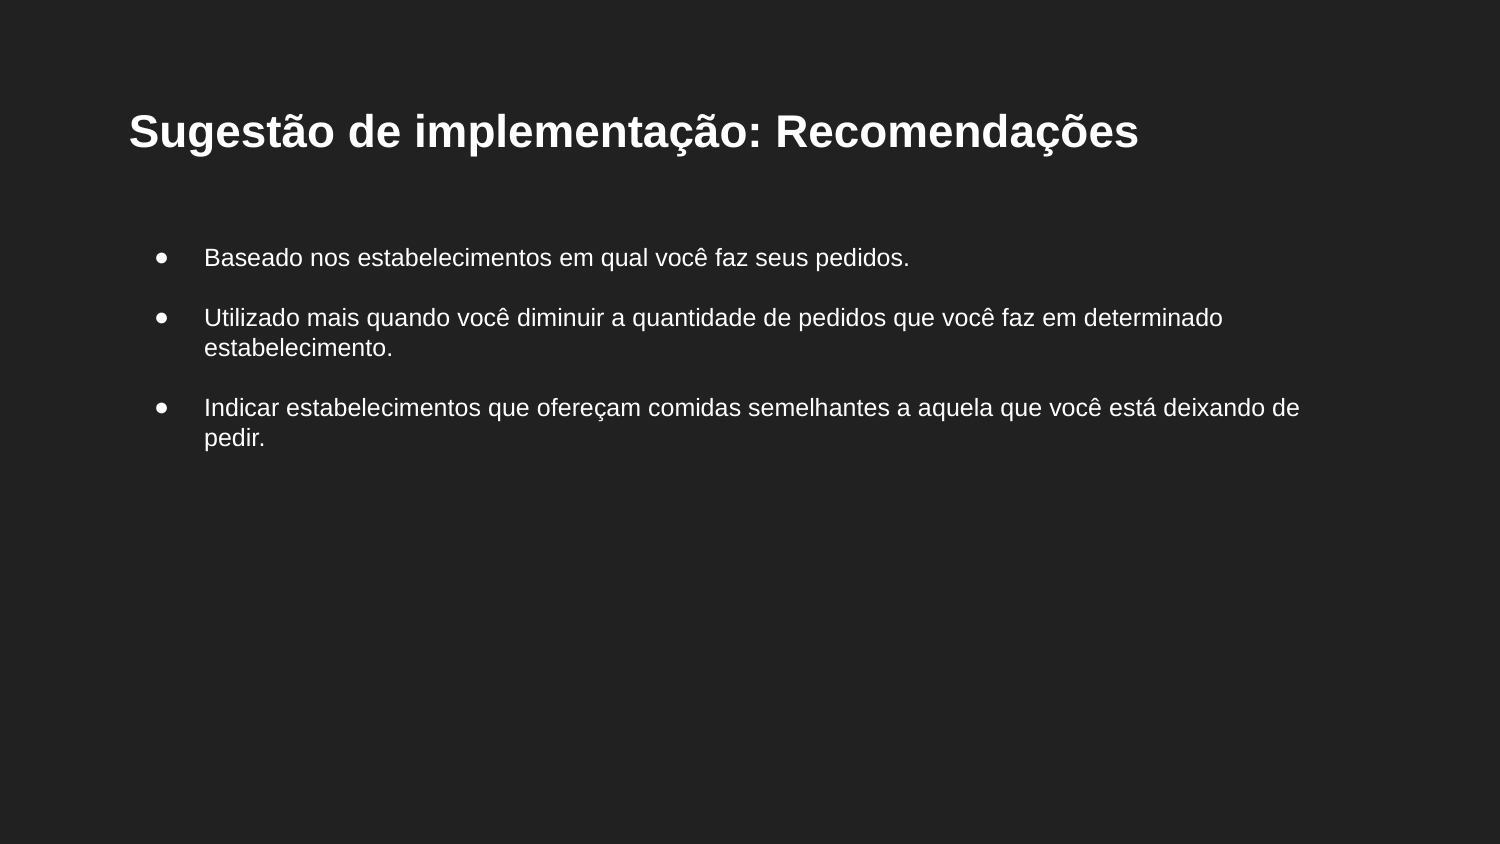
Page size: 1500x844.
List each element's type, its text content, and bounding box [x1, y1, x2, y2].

text_box Sugestão de implementação: Recomendações [114, 87, 1246, 173]
text_box Baseado nos estabelecimentos em qual você faz seus pedidos. Utilizado mais quando você diminuir a quantidade de pedidos que você faz em determinado estabelecimento. Indicar estabelecimentos que ofereçam comidas semelhantes a aquela que você está deixando de pedir. [114, 226, 1347, 467]
